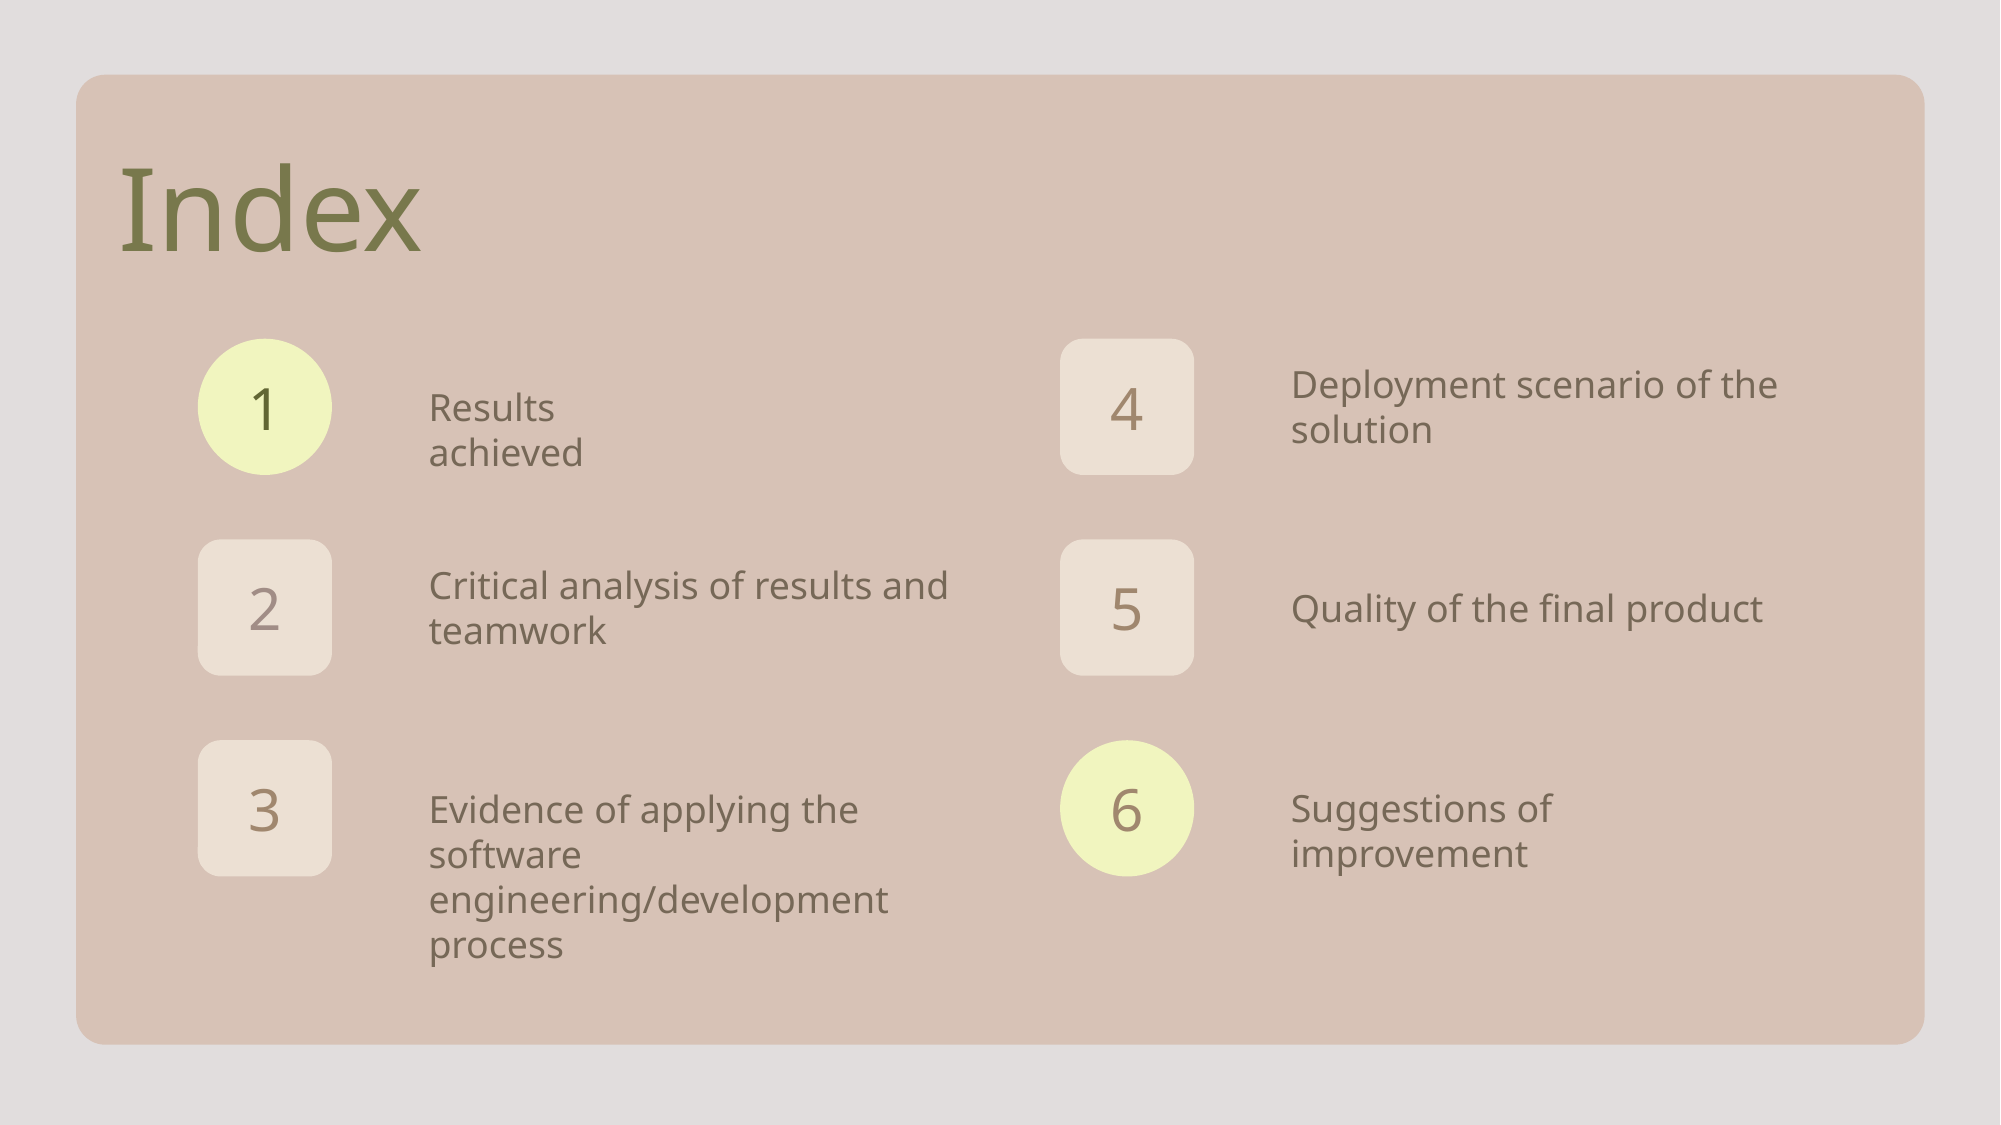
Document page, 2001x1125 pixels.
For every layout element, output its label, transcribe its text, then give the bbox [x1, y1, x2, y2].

text_box 5 [1060, 539, 1195, 676]
text_box Evidence of applying the software engineering/development process [413, 778, 1000, 973]
text_box 6 [1060, 740, 1195, 877]
text_box 4 [1060, 338, 1195, 475]
text_box [76, 74, 1925, 1045]
text_box 3 [197, 740, 332, 877]
text_box Deployment scenario of the solution [1276, 353, 1854, 459]
text_box Results achieved [413, 376, 735, 482]
title Index [103, 105, 463, 323]
text_box Suggestions of improvement [1276, 777, 1802, 883]
text_box 2 [197, 539, 332, 676]
text_box Critical analysis of results and teamwork [413, 554, 983, 660]
text_box 1 [197, 338, 332, 475]
text_box Quality of the final product [1276, 577, 1802, 637]
